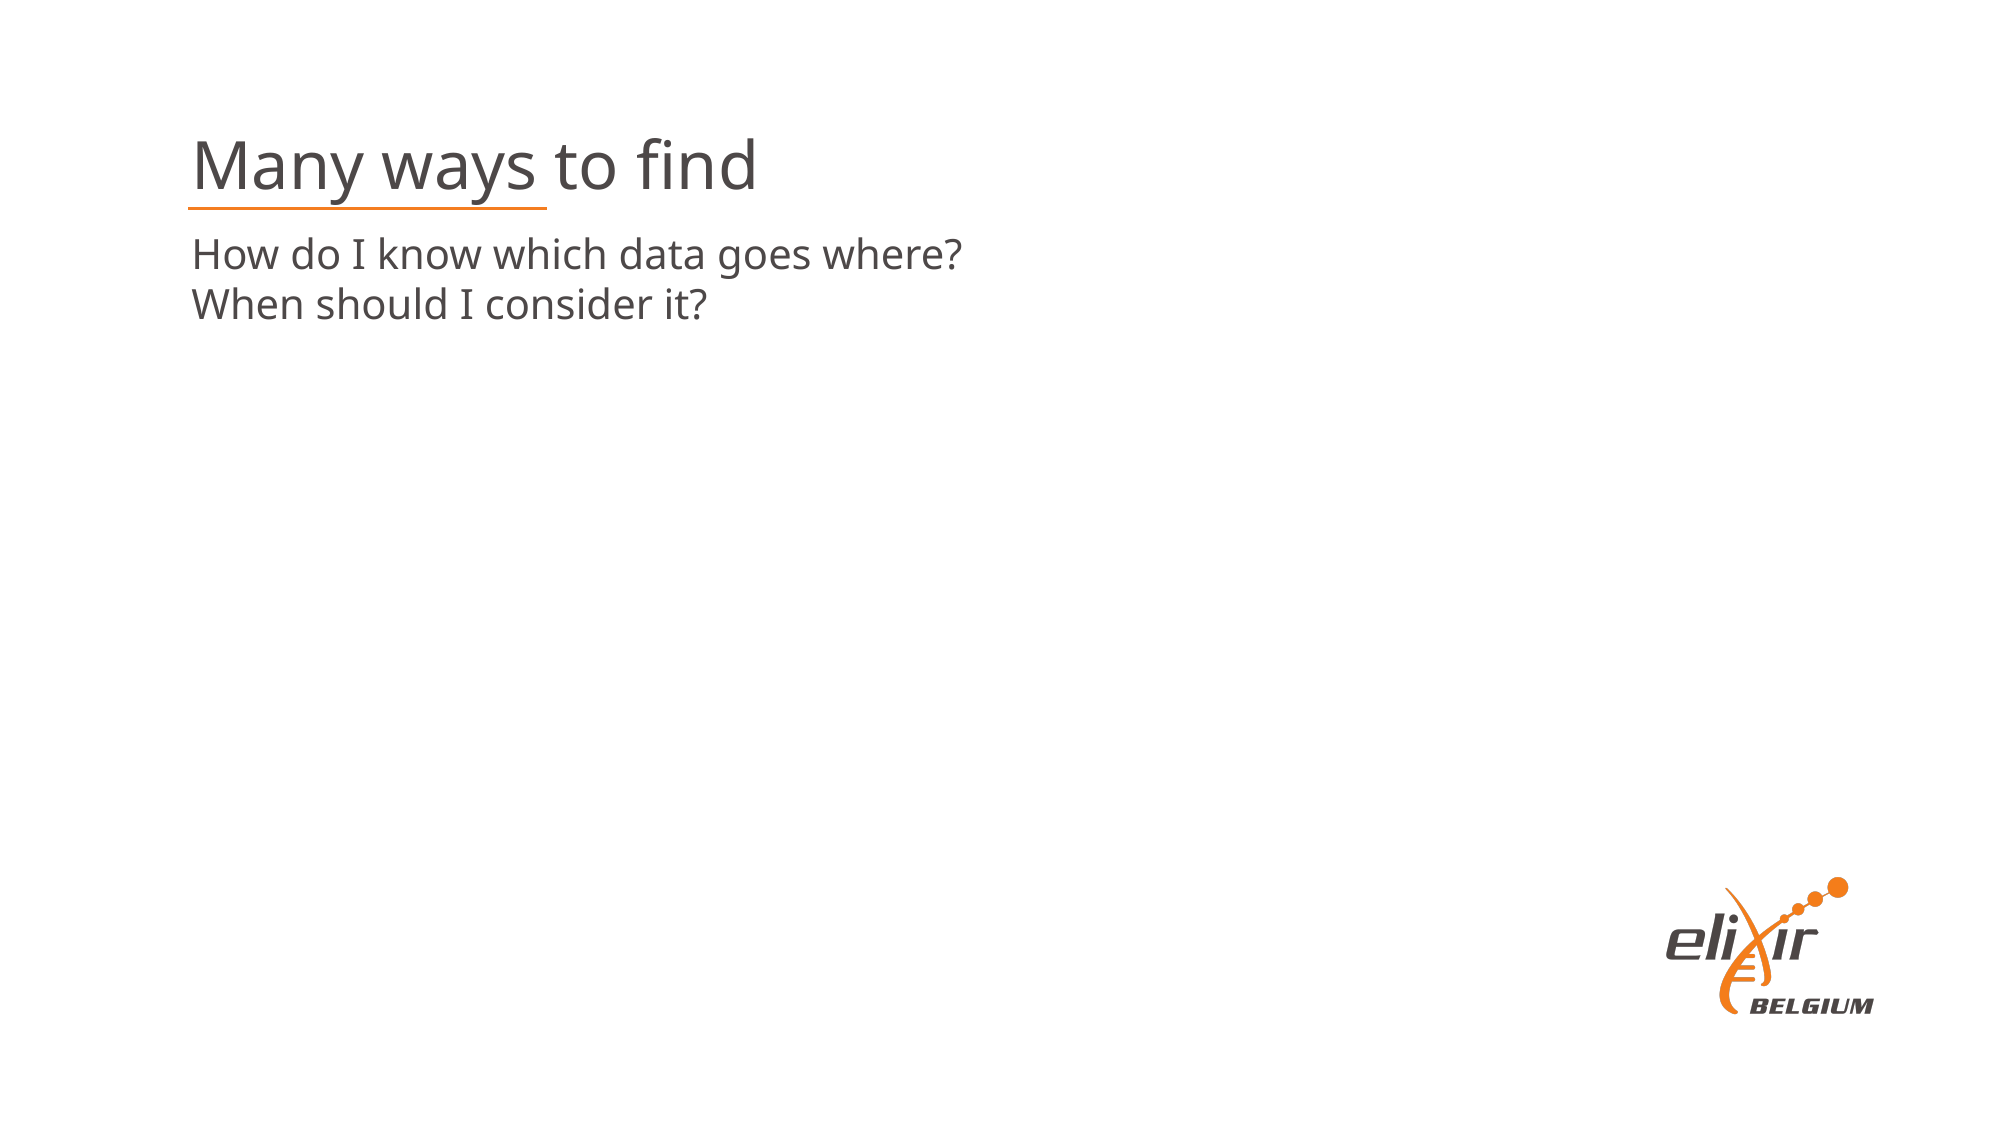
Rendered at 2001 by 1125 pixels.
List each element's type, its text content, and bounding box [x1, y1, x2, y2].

list Many ways to find [138, 115, 1945, 217]
picture [1666, 877, 1885, 1037]
list How do I know which data goes where? When should I consider it? [138, 220, 1945, 322]
